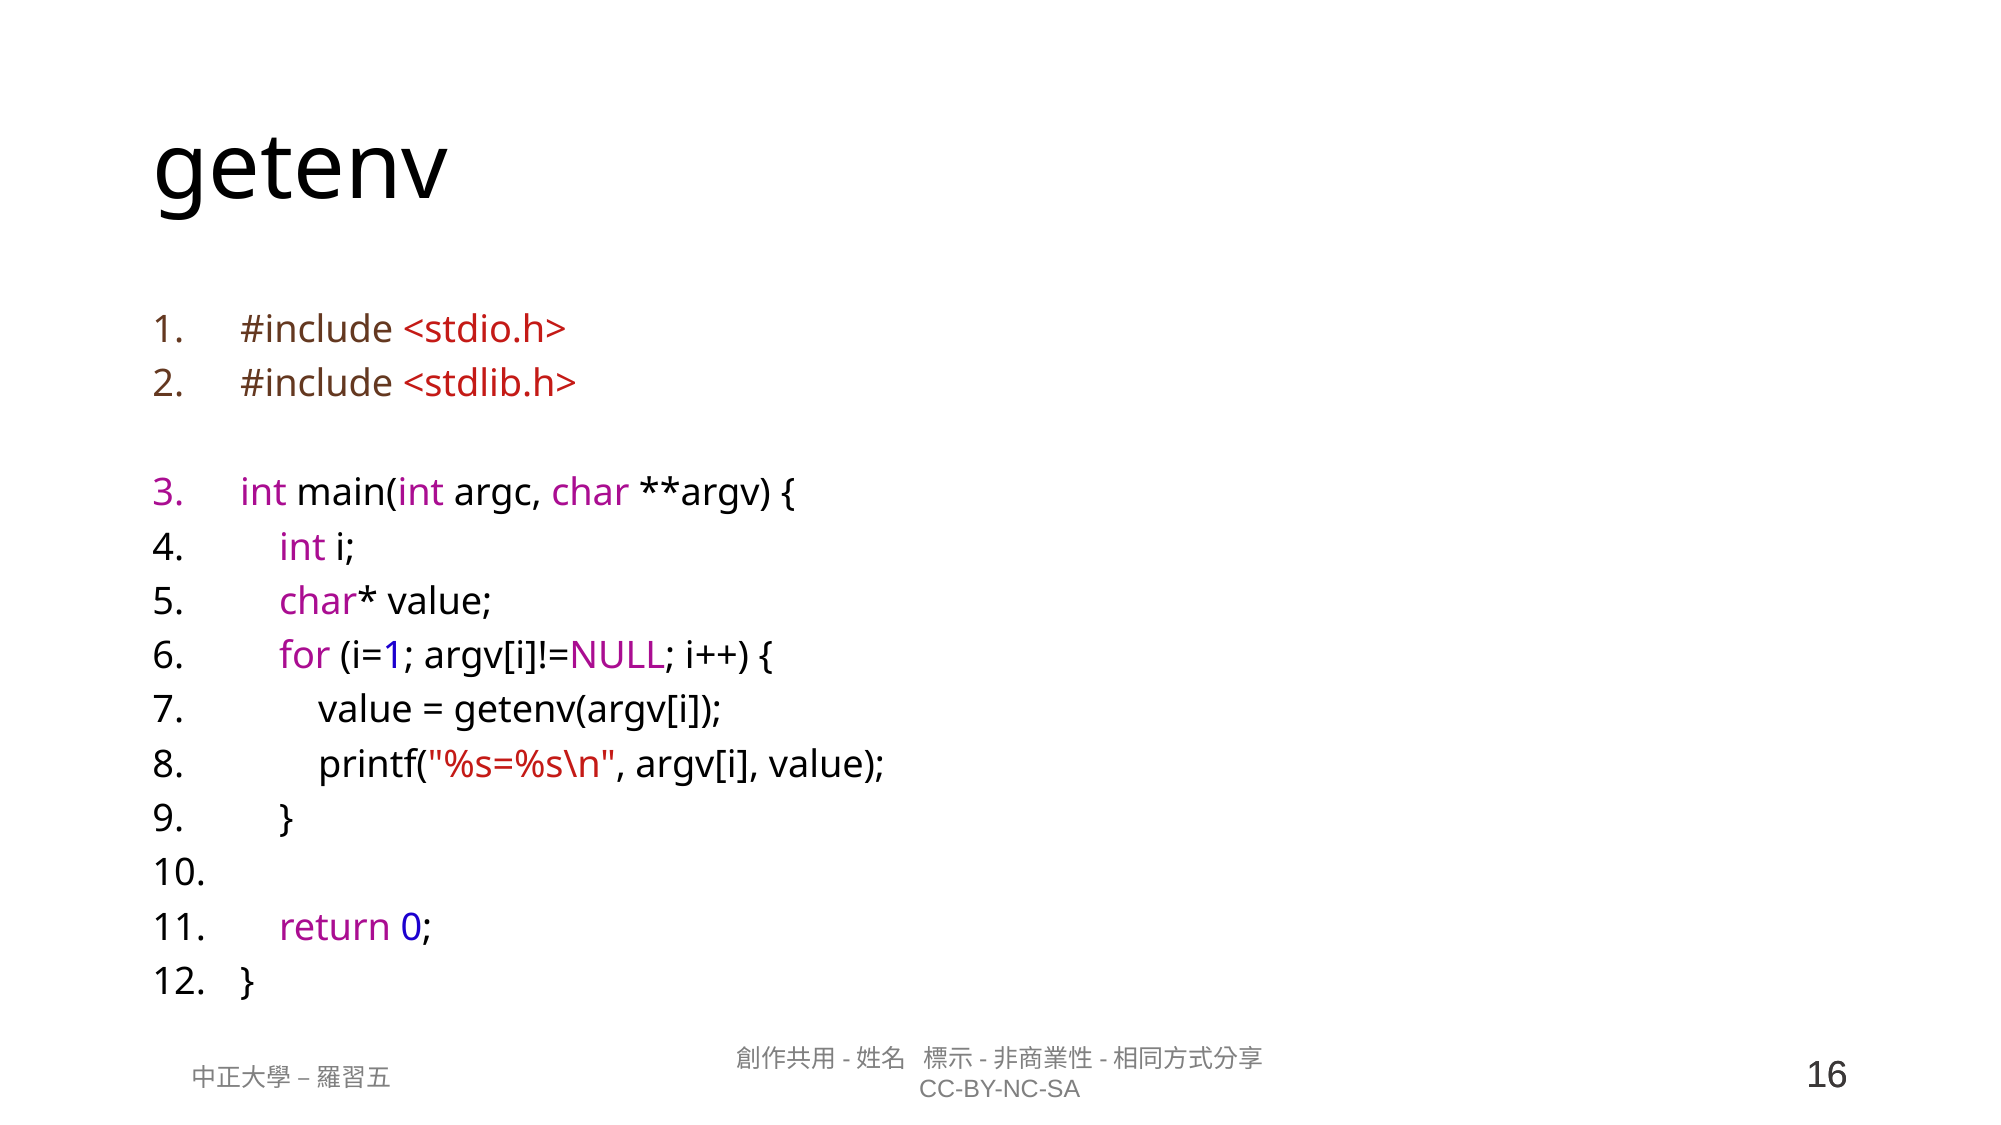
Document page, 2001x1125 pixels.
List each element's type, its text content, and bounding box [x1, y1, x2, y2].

list #include <stdio.h> #include <stdlib.h> int main(int argc, char **argv) { int i; char* value; for (i=1; argv[i]!=NULL; i++) { value = getenv(argv[i]); printf("%s=%s\n", argv[i], value); } return 0; } [137, 299, 1863, 1014]
title getenv [137, 59, 1863, 278]
